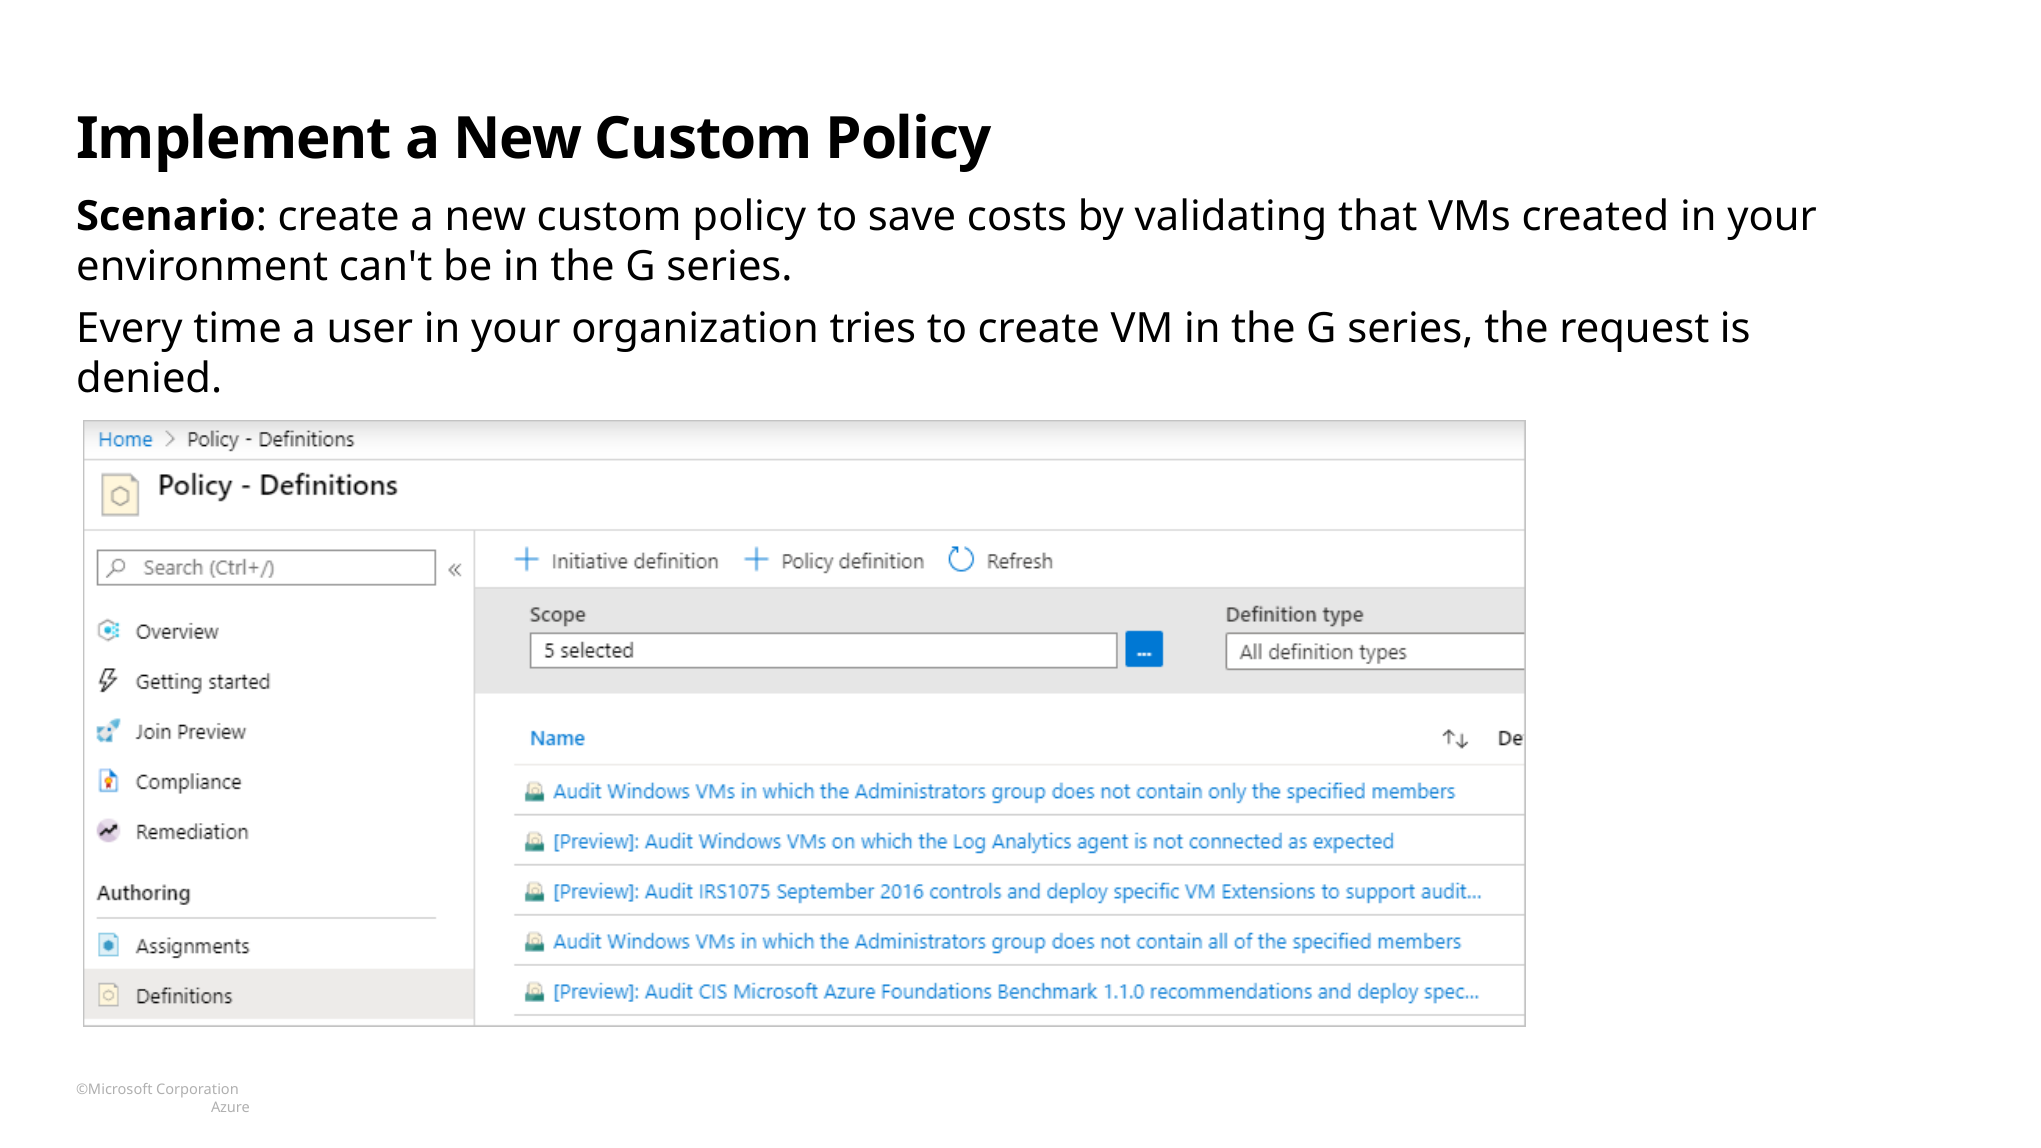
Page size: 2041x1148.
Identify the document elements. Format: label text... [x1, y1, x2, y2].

picture [82, 420, 1526, 1027]
list Scenario: create a new custom policy to save costs by validating that VMs created in your environment can't be in the G series. Every time a user in your organization tries to create VM in the G series, the request is denied. [76, 188, 1833, 404]
title Implement a New Custom Policy [76, 103, 1969, 172]
